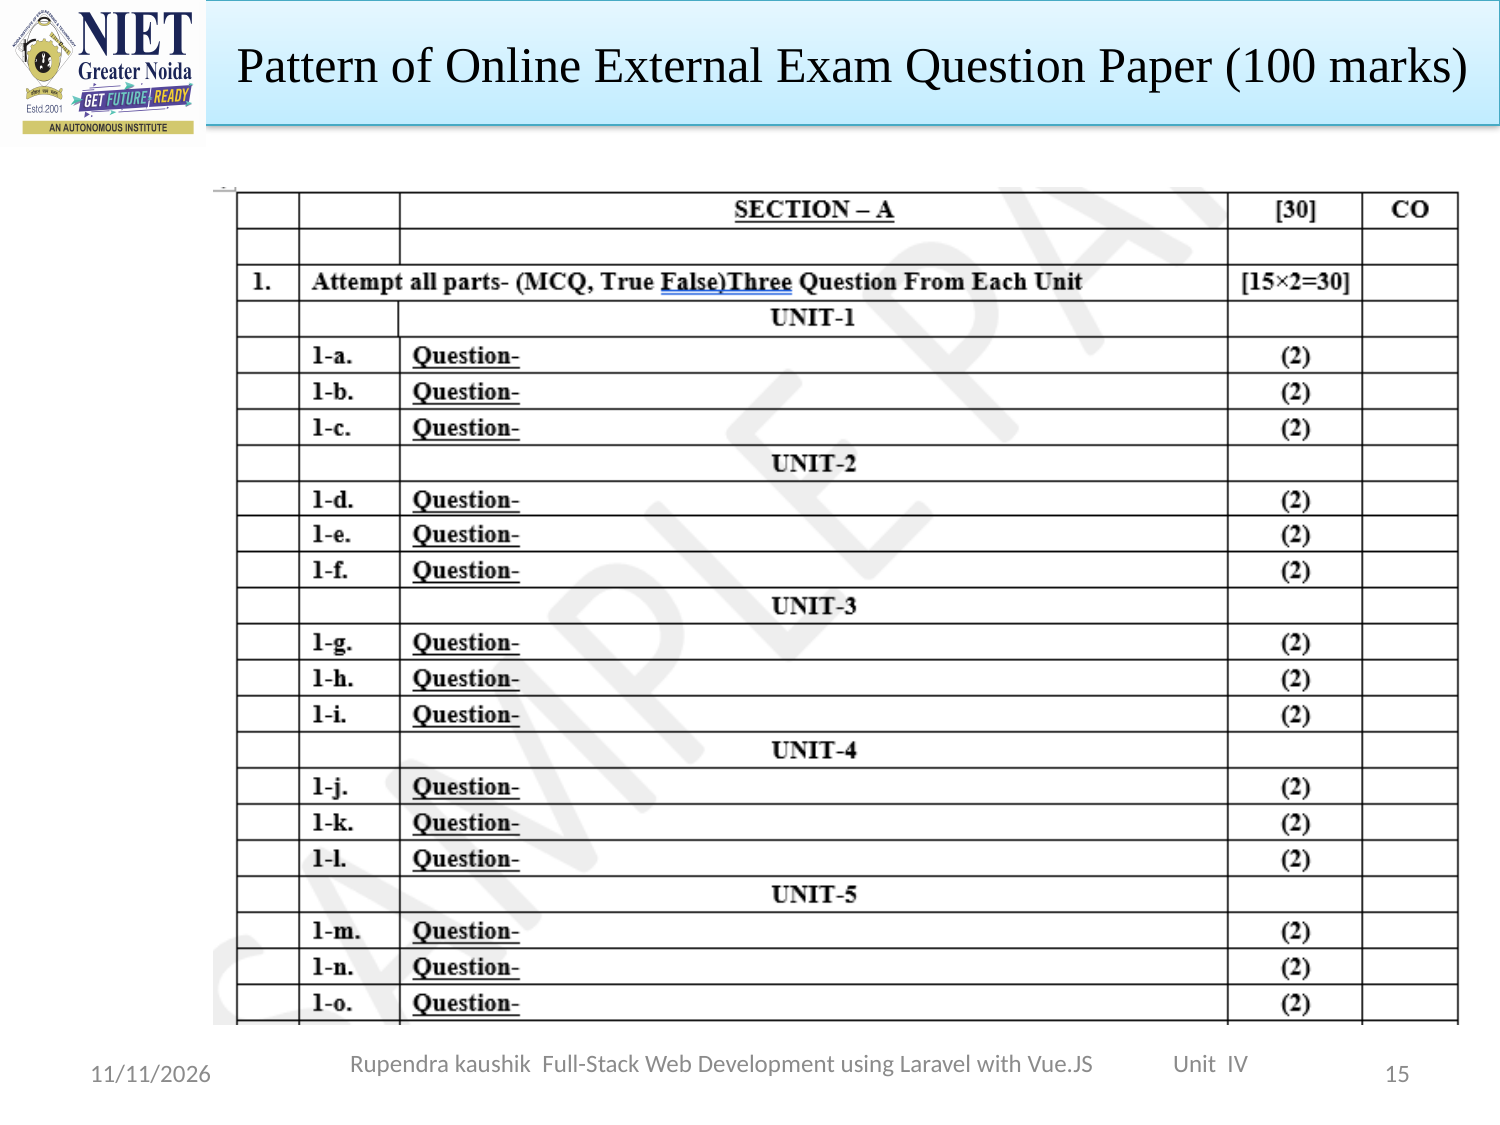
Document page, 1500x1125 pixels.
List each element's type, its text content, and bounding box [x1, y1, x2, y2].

picture [213, 187, 1487, 1026]
text_box Pattern of Online External Exam Question Paper (100 marks) [209, 0, 1500, 126]
footer Rupendra kaushik Full-Stack Web Development using Laravel with Vue.JS Unit IV [312, 1035, 1288, 1093]
picture [0, 0, 206, 147]
slide_number 15 [1074, 1042, 1425, 1103]
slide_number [75, 1042, 425, 1103]
